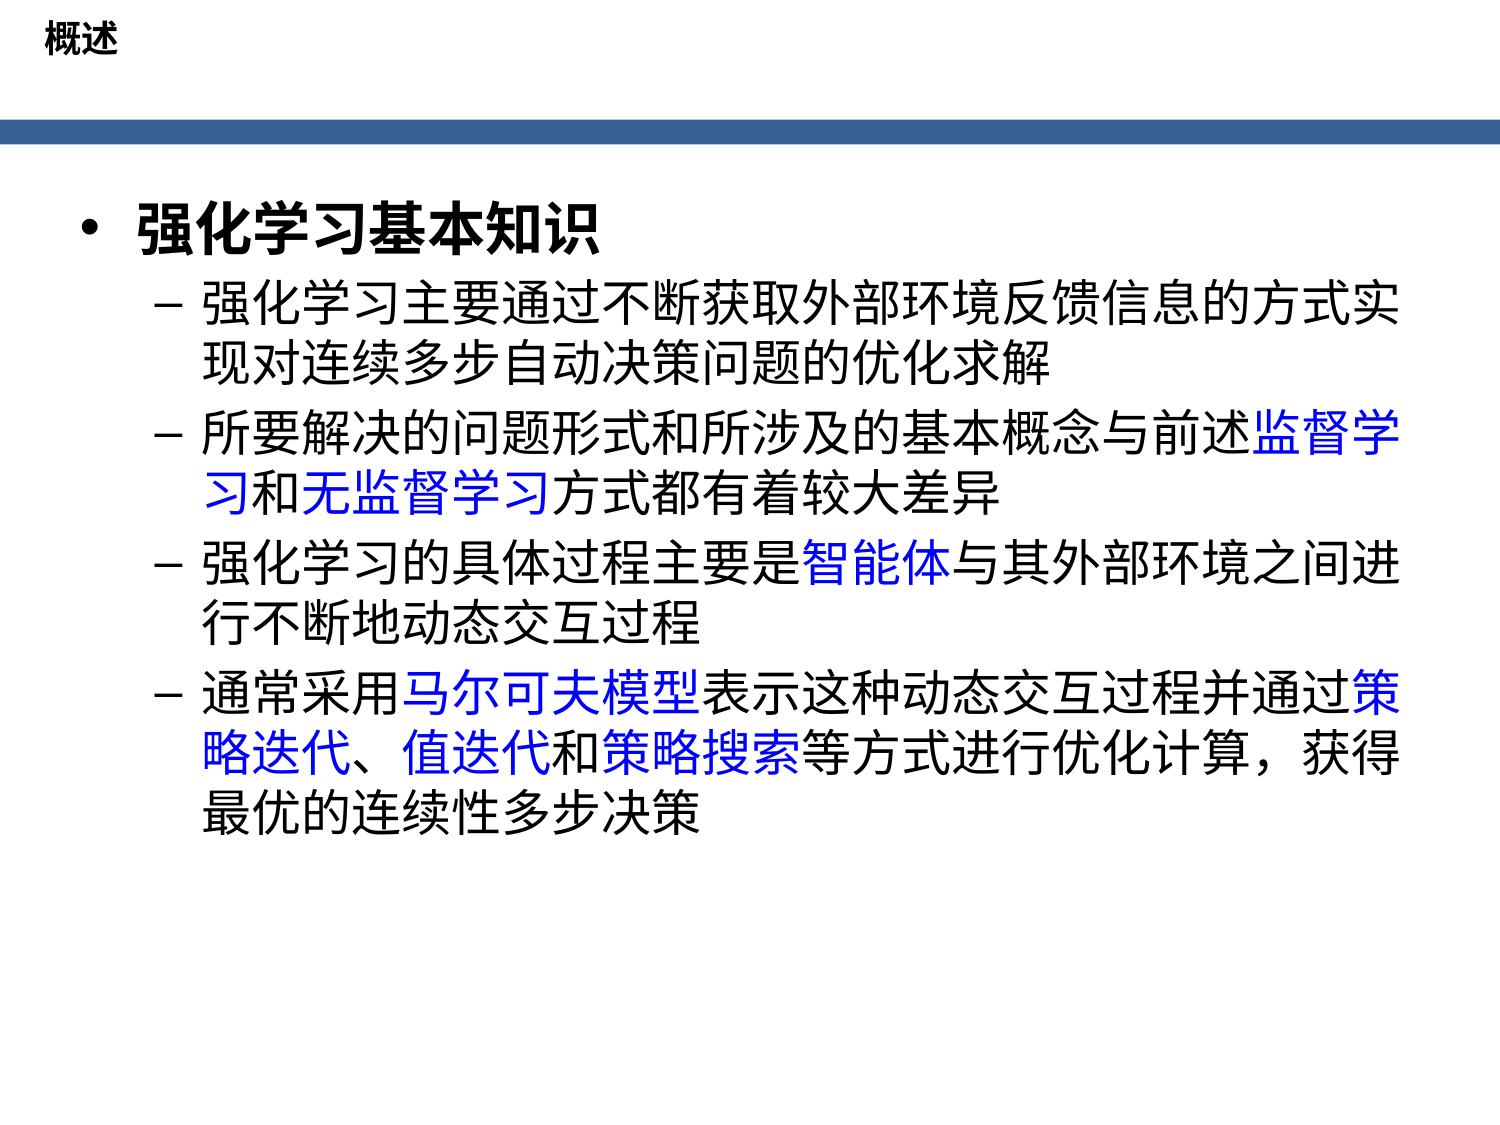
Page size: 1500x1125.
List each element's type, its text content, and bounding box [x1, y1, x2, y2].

text_box 强化学习基本知识 强化学习主要通过不断获取外部环境反馈信息的方式实现对连续多步自动决策问题的优化求解 所要解决的问题形式和所涉及的基本概念与前述监督学习和无监督学习方式都有着较大差异 强化学习的具体过程主要是智能体与其外部环境之间进行不断地动态交互过程 通常采用马尔可夫模型表示这种动态交互过程并通过策略迭代、值迭代和策略搜索等方式进行优化计算，获得最优的连续性多步决策 [64, 184, 1436, 1047]
title 概述 [29, 7, 1305, 91]
